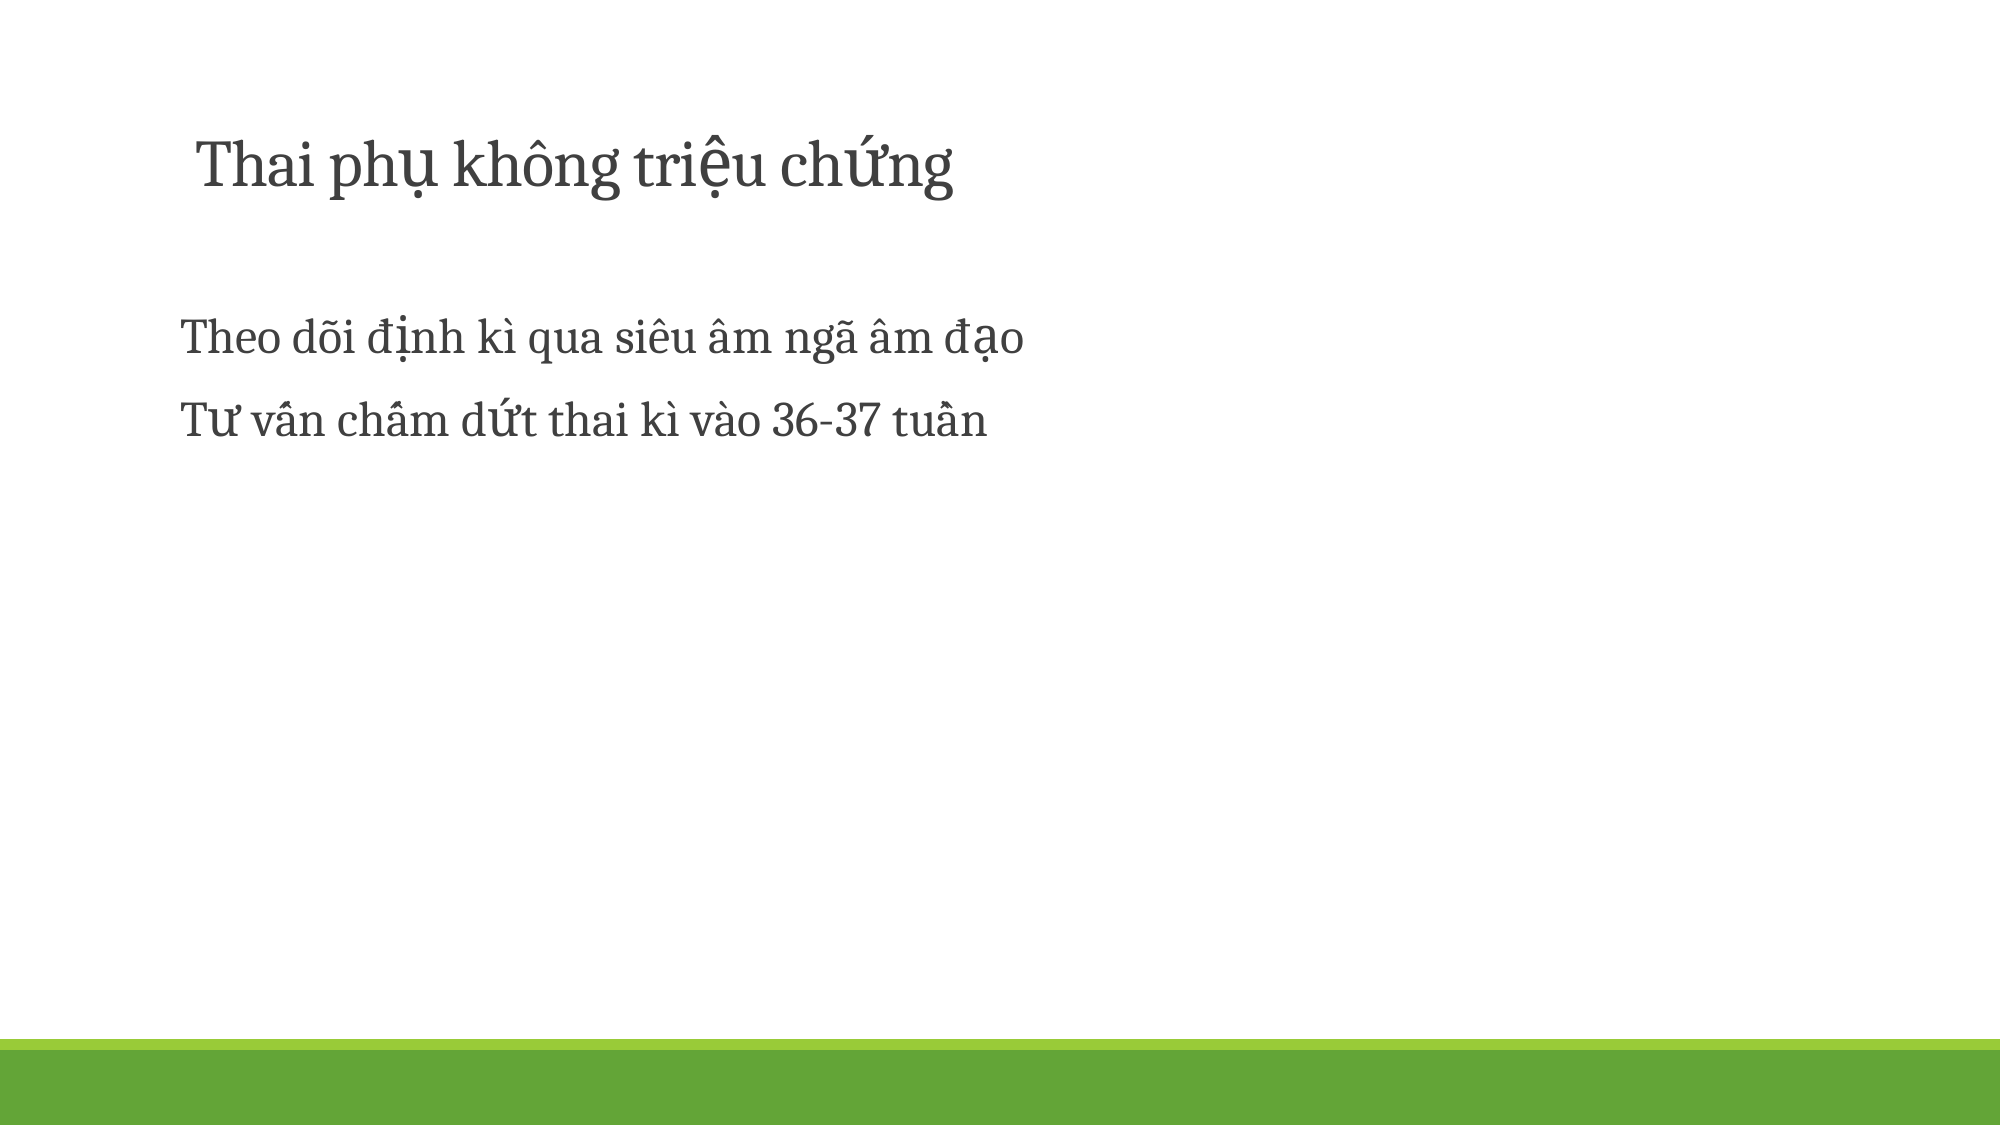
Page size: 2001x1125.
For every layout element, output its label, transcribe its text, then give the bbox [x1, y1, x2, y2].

list Theo dõi định kì qua siêu âm ngã âm đạo Tư vấn chấm dứt thai kì vào 36-37 tuần [180, 302, 1830, 963]
title Thai phụ không triệu chứng [180, 47, 1830, 285]
